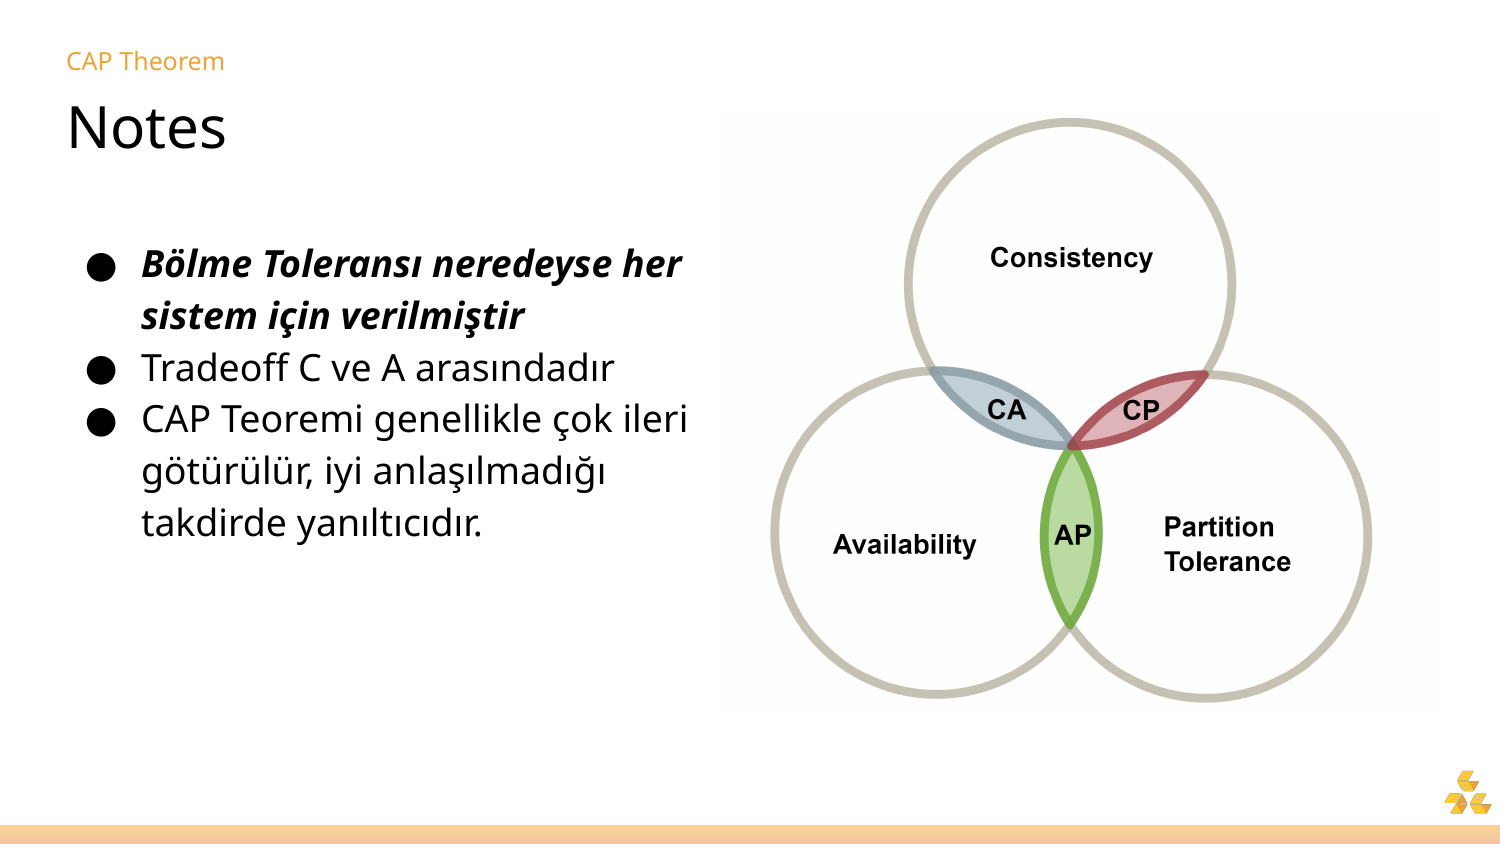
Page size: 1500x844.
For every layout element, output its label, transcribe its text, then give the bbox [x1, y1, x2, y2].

title CAP Theorem [51, 30, 1445, 74]
picture [0, 825, 1500, 844]
picture [1444, 769, 1493, 818]
title Notes [51, 74, 1445, 169]
picture [716, 113, 1437, 713]
list Bölme Toleransı neredeyse her sistem için verilmiştir Tradeoff C ve A arasındadır CAP Teoremi genellikle çok ileri götürülür, iyi anlaşılmadığı takdirde yanıltıcıdır. [51, 218, 711, 608]
